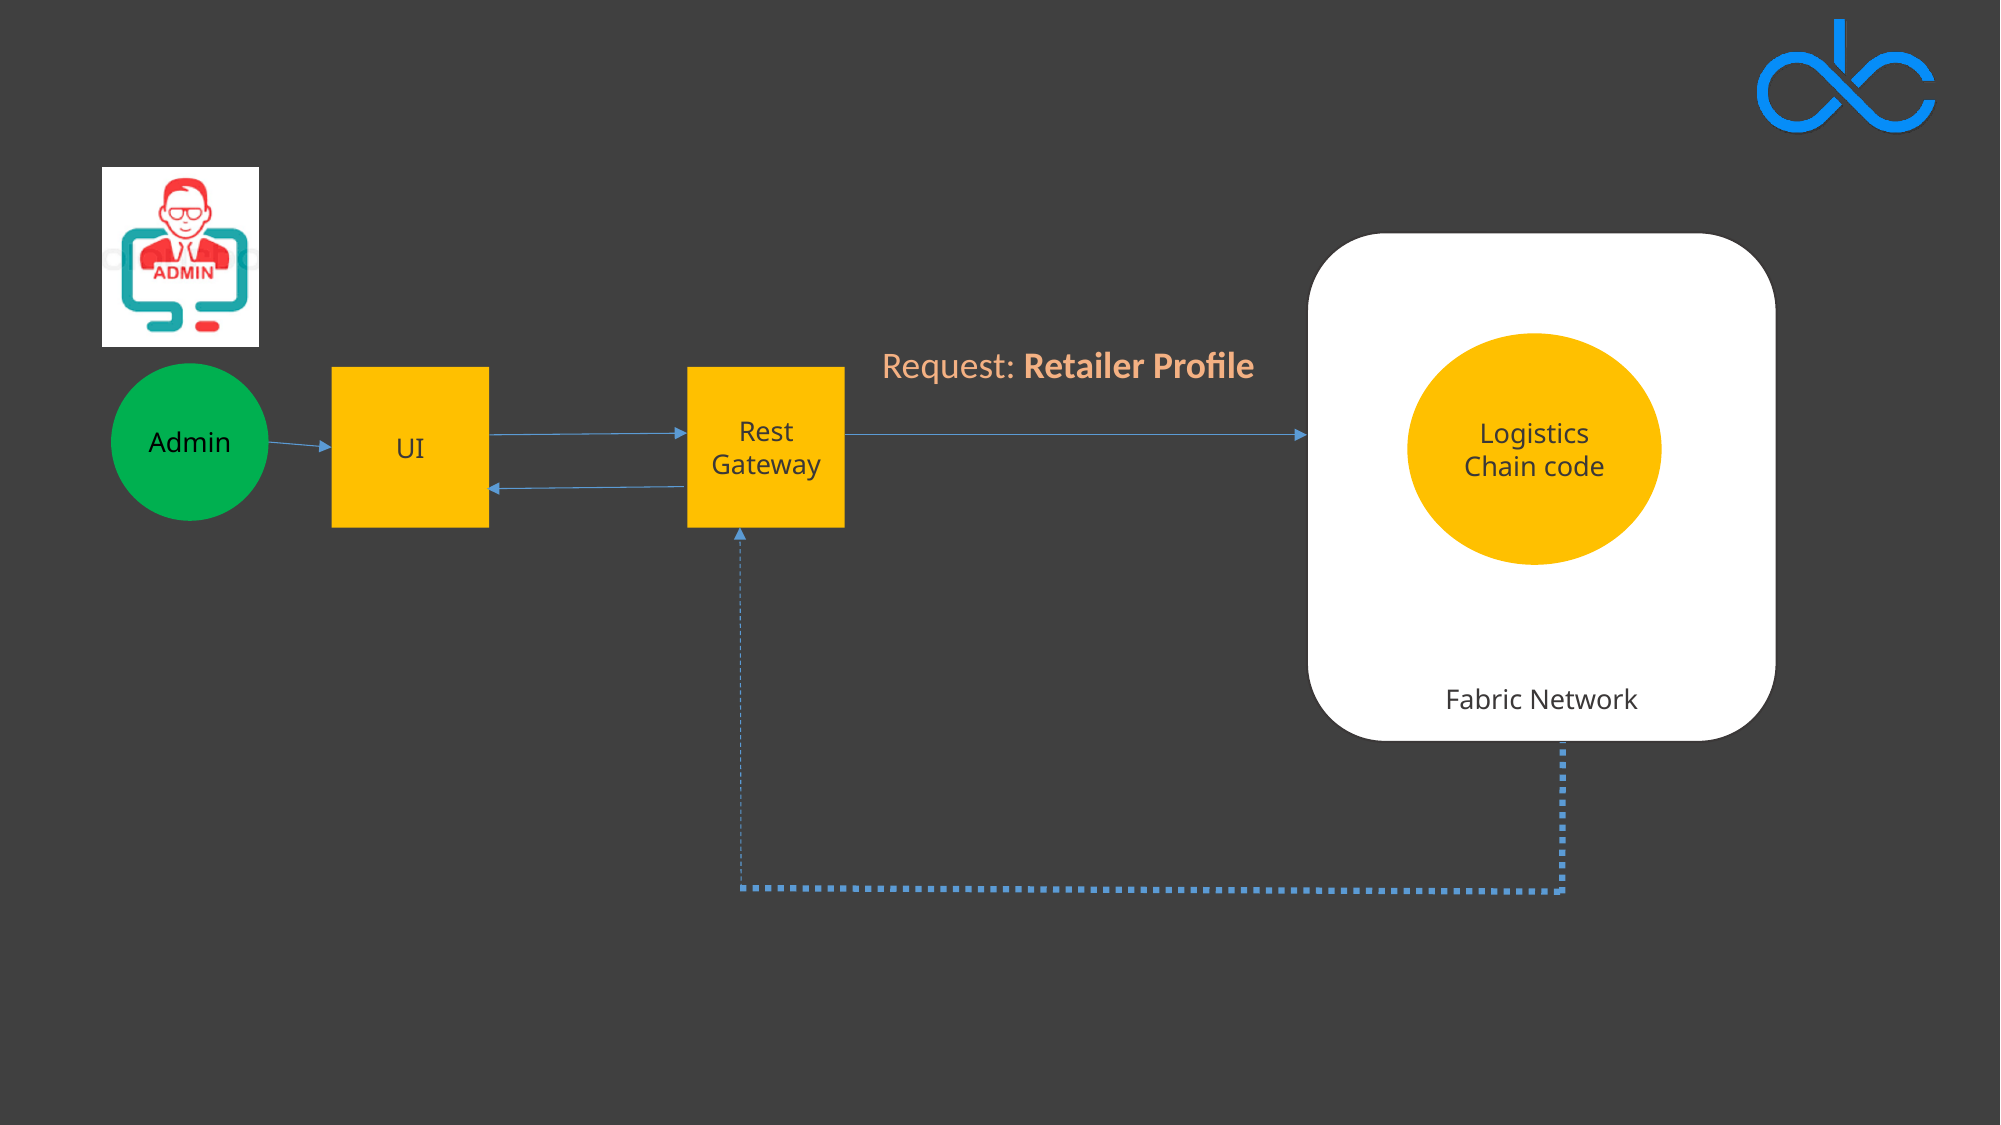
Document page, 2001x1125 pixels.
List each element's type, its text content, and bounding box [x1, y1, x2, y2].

text_box UI [331, 366, 490, 529]
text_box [739, 888, 1562, 892]
text_box Rest Gateway [686, 366, 846, 529]
text_box Admin [110, 362, 270, 522]
picture [102, 167, 259, 347]
picture [1749, 10, 1943, 146]
text_box Request: Retailer Profile [866, 333, 1317, 394]
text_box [268, 442, 332, 448]
text_box Logistics Chain code [1406, 332, 1663, 566]
text_box Fabric Network [1305, 231, 1778, 743]
